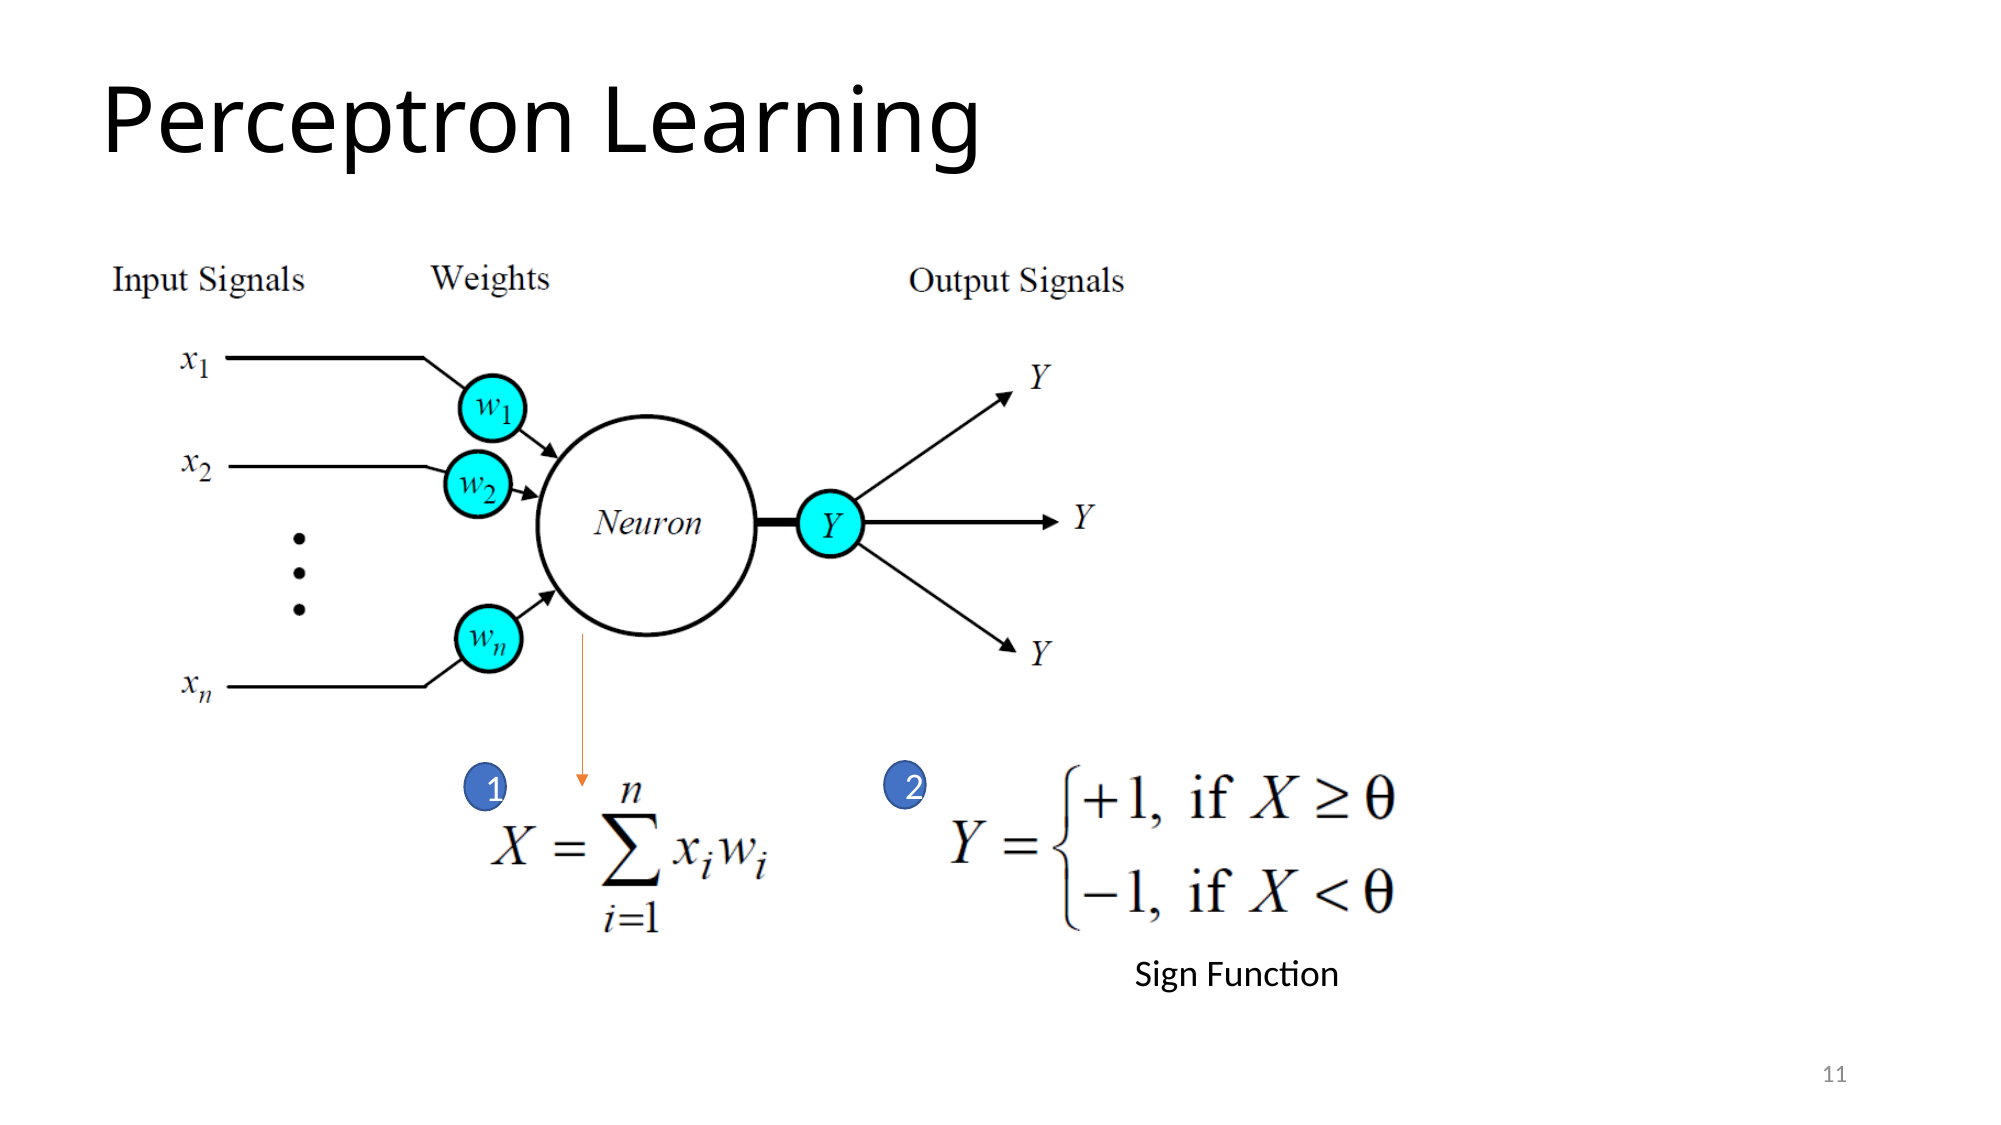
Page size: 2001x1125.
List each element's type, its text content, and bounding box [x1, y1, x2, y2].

text_box Sign Function [1120, 946, 1379, 1002]
picture [110, 249, 1135, 715]
title Perceptron Learning [85, 13, 1811, 232]
slide_number 11 [1412, 1042, 1863, 1103]
picture [485, 761, 1422, 946]
text_box 1 [463, 761, 485, 812]
